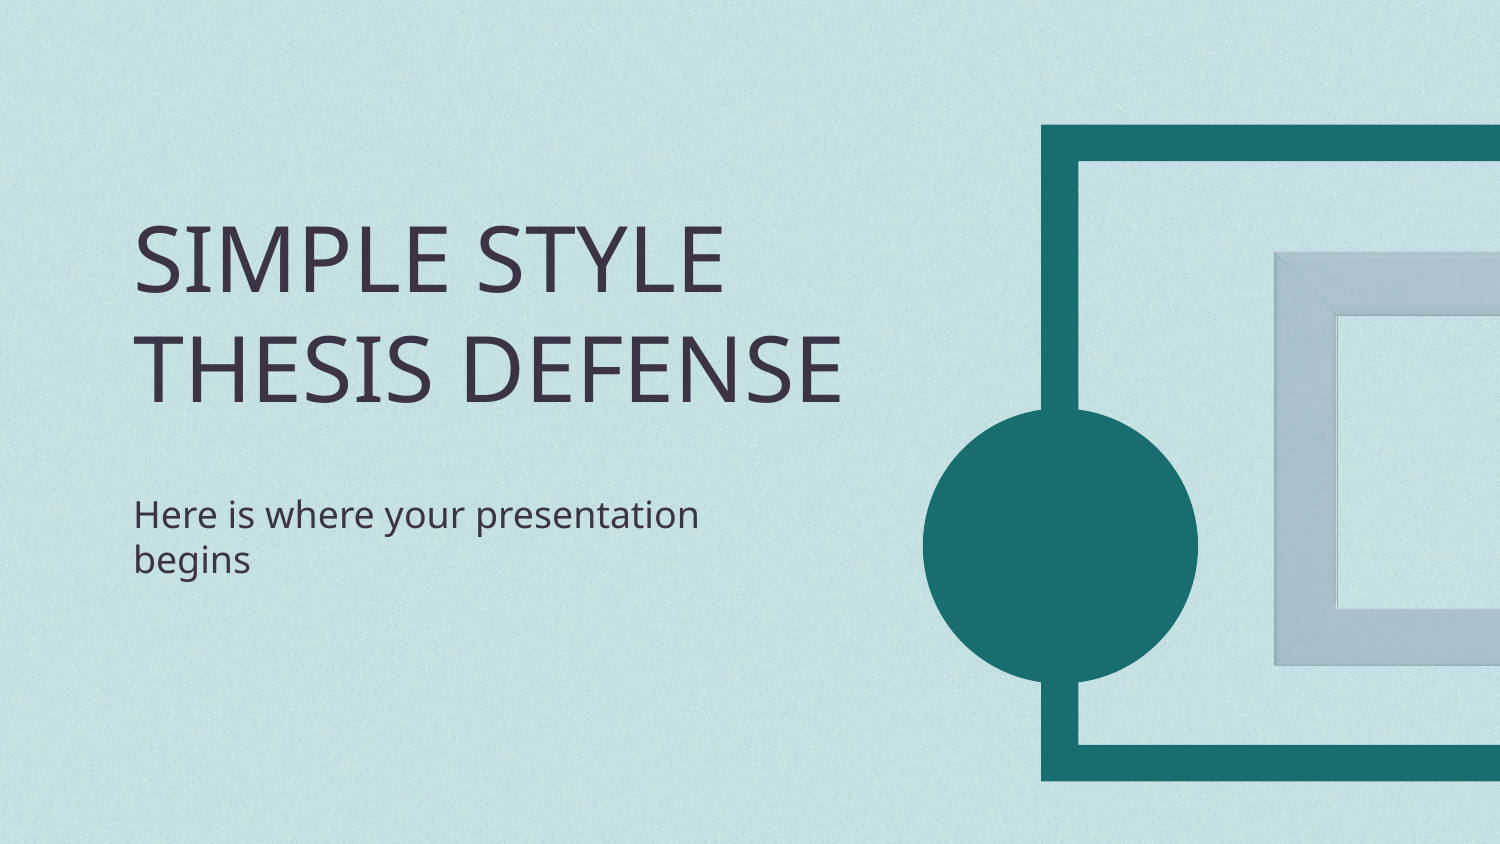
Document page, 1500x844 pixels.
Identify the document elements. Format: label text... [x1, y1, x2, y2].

picture [0, 0, 1500, 844]
text_box [922, 408, 1199, 684]
picture [1079, 162, 1500, 744]
title SIMPLE STYLE THESIS DEFENSE [118, 156, 987, 437]
subtitle Here is where your presentation begins [118, 476, 731, 607]
